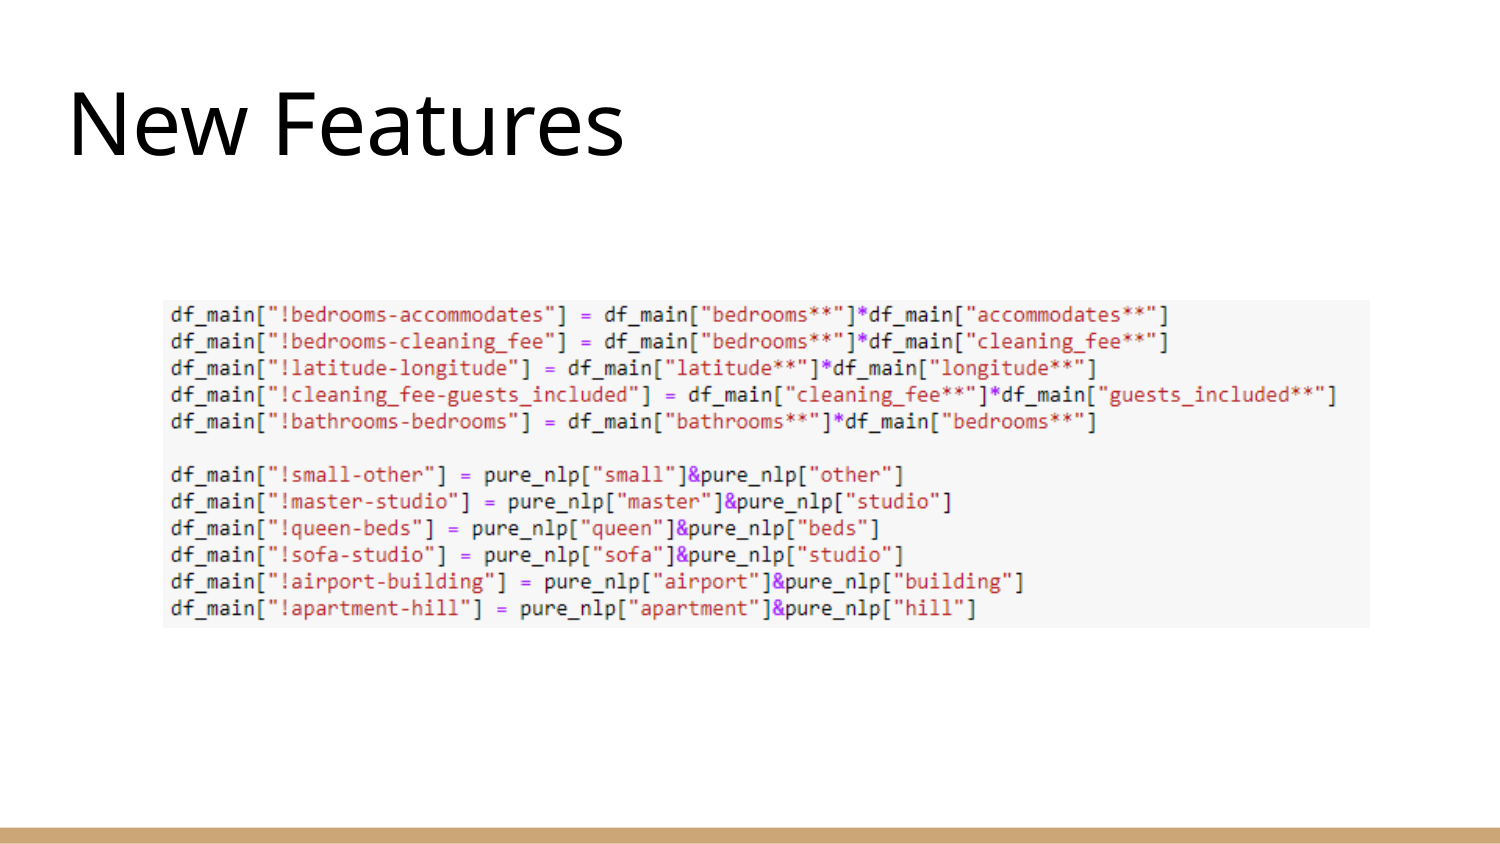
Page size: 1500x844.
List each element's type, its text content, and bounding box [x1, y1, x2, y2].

title New Features [51, 51, 1449, 189]
picture [163, 300, 1370, 628]
